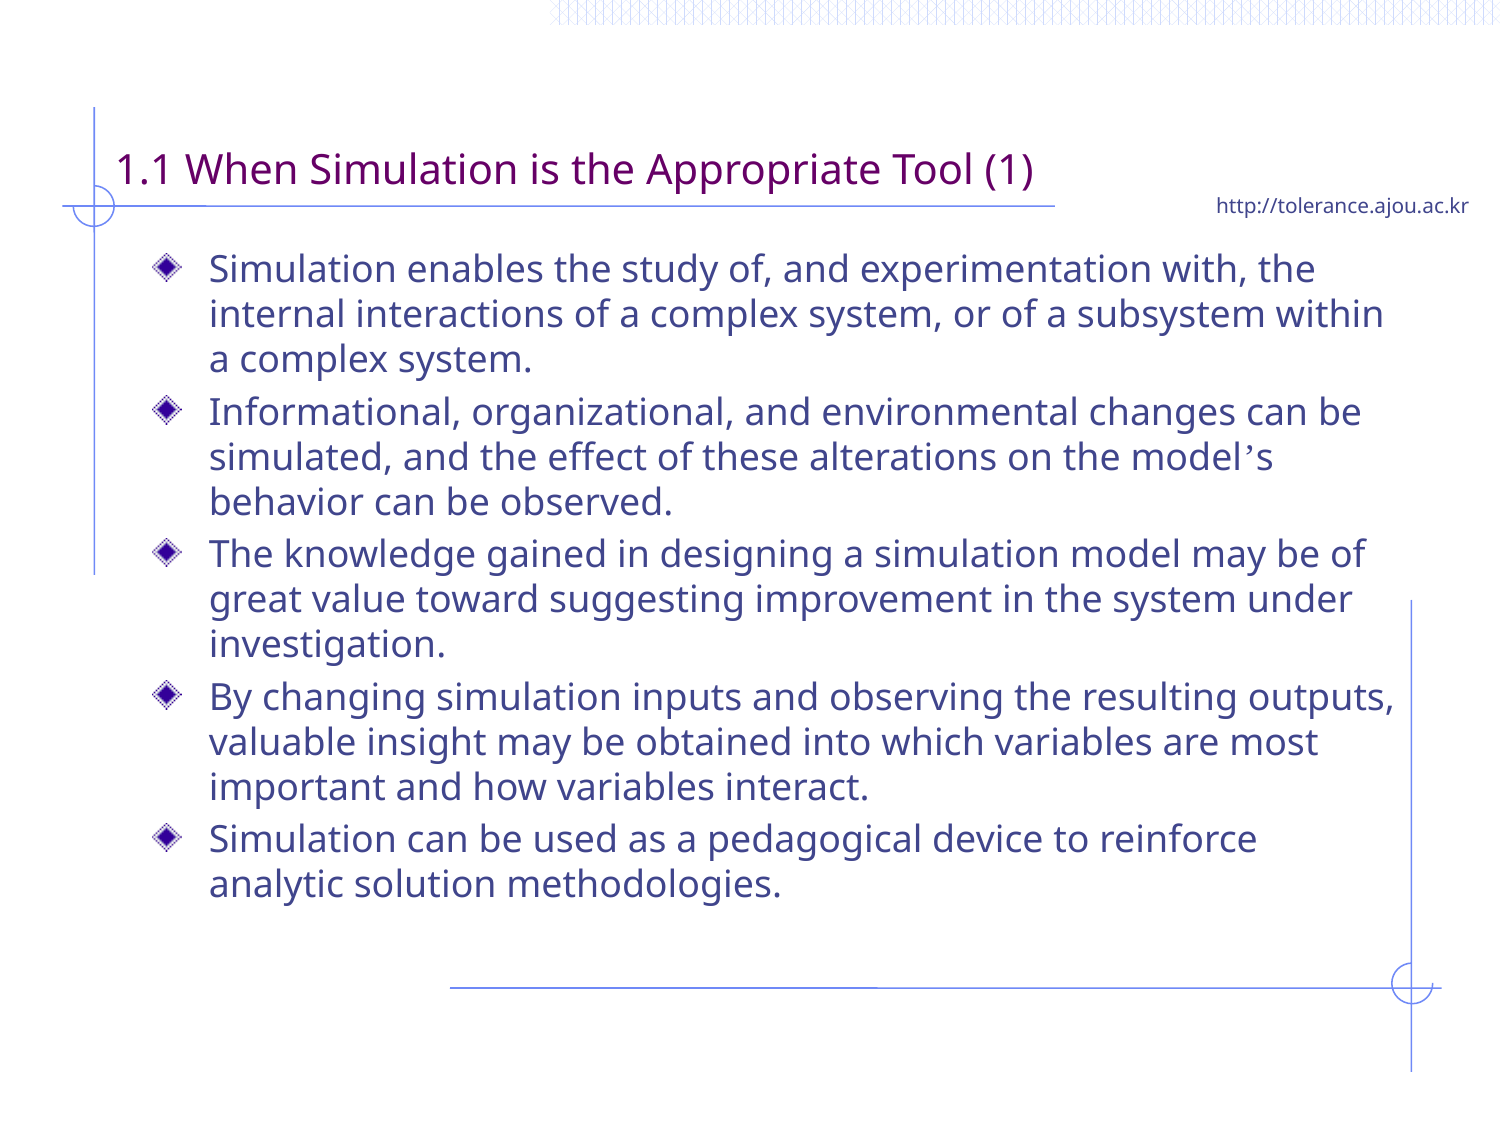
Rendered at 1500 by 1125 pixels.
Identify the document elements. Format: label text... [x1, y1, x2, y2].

picture [152, 395, 182, 425]
picture [152, 253, 182, 282]
title 1.1 When Simulation is the Appropriate Tool (1) [99, 99, 1238, 201]
picture [152, 823, 182, 852]
picture [152, 680, 182, 710]
list Simulation enables the study of, and experimentation with, the internal interactions of a complex system, or of a subsystem within a complex system. Informational, organizational, and environmental changes can be simulated, and the effect of these alterations on the model’s behavior can be observed. The knowledge gained in designing a simulation model may be of great value toward suggesting improvement in the system under investigation. By changing simulation inputs and observing the resulting outputs, valuable insight may be obtained into which variables are most important and how variables interact. Simulation can be used as a pedagogical device to reinforce analytic solution methodologies. [137, 237, 1413, 988]
picture [152, 538, 182, 567]
